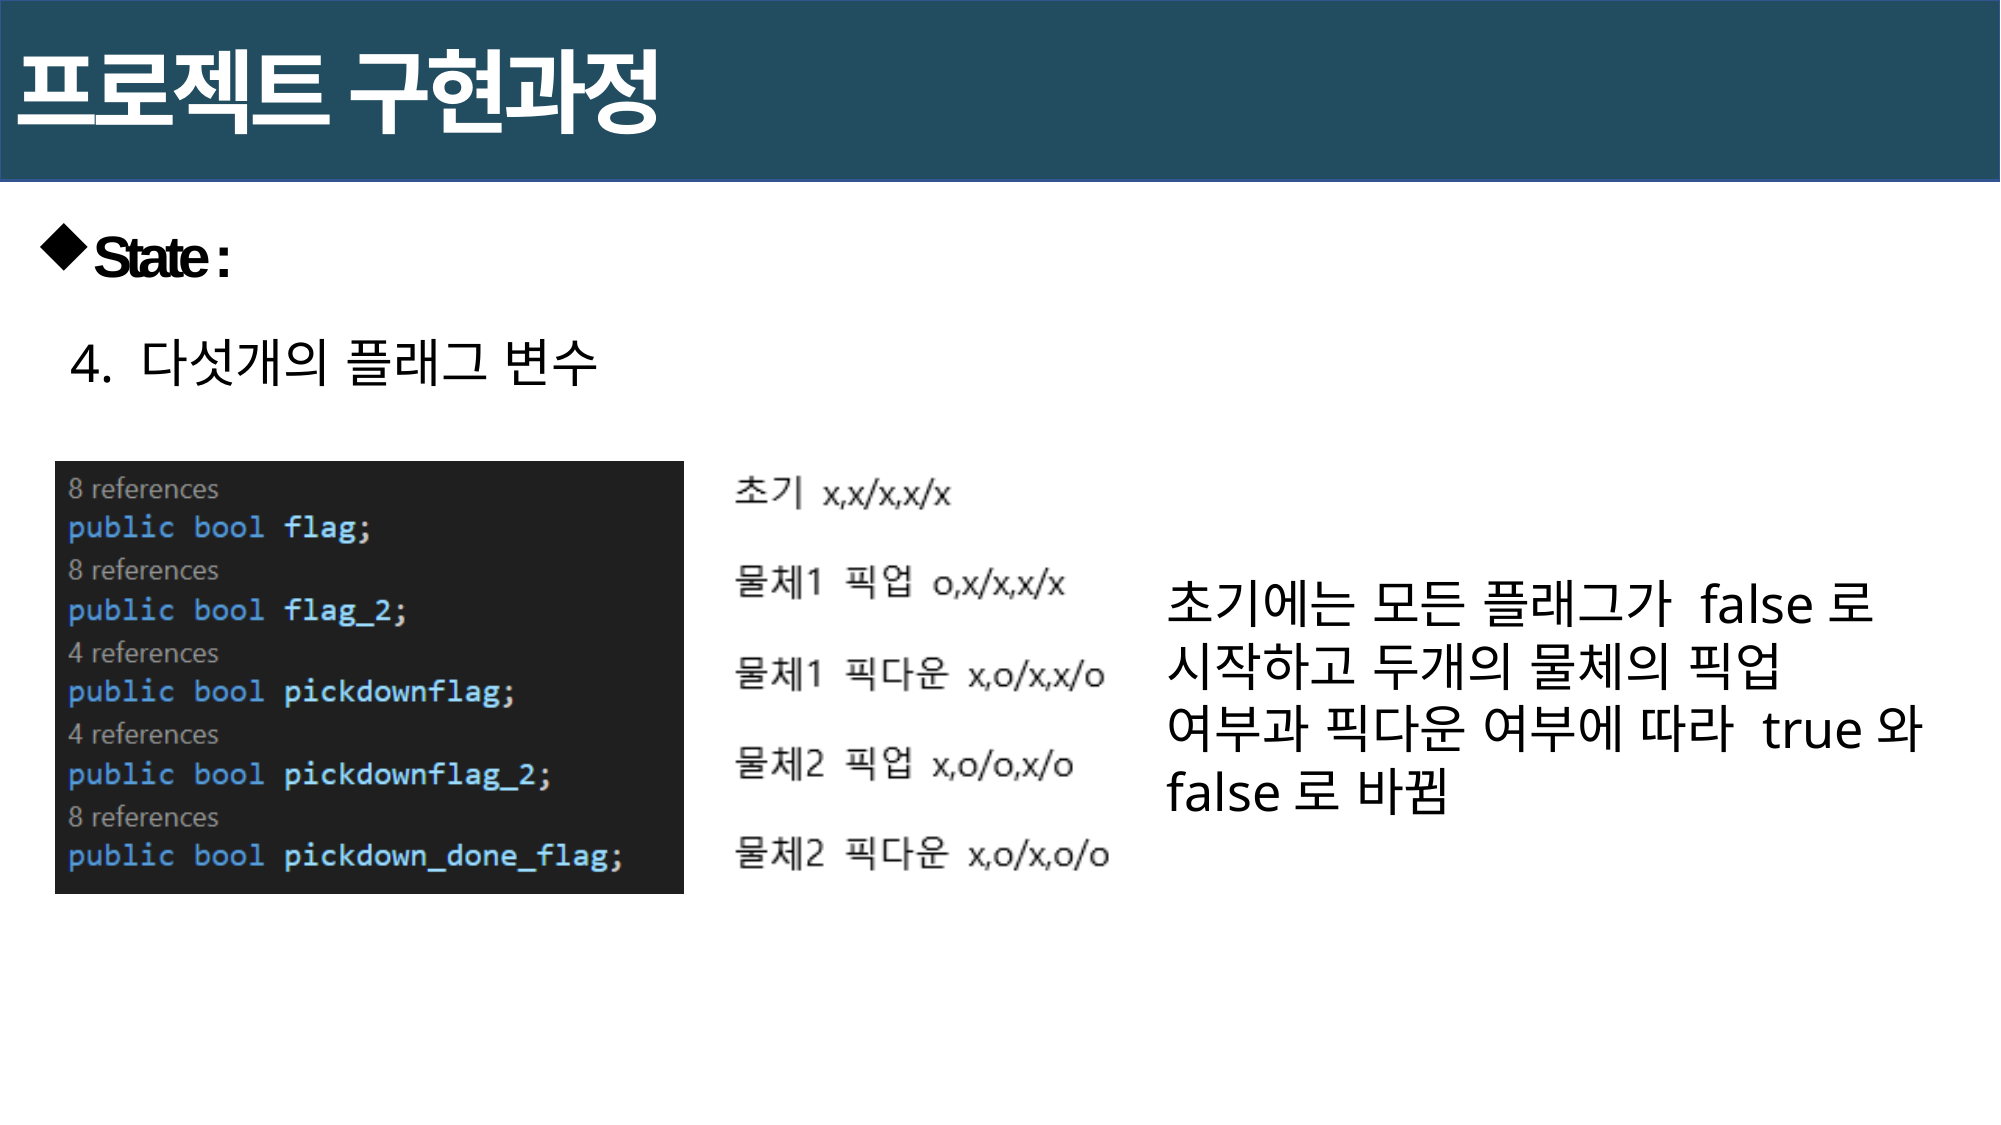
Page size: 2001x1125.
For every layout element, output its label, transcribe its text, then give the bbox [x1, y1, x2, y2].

picture [723, 463, 1174, 889]
text_box 프로젝트 구현과정 [0, 0, 2000, 182]
text_box 4. 다섯개의 플래그 변수 [55, 322, 1828, 400]
text_box State : [20, 142, 1096, 297]
text_box 초기에는 모든 플래그가 false로 시작하고 두개의 물체의 픽업 여부과 픽다운 여부에 따라 true와 false로 바뀜 [1174, 564, 1940, 830]
picture [55, 461, 684, 894]
